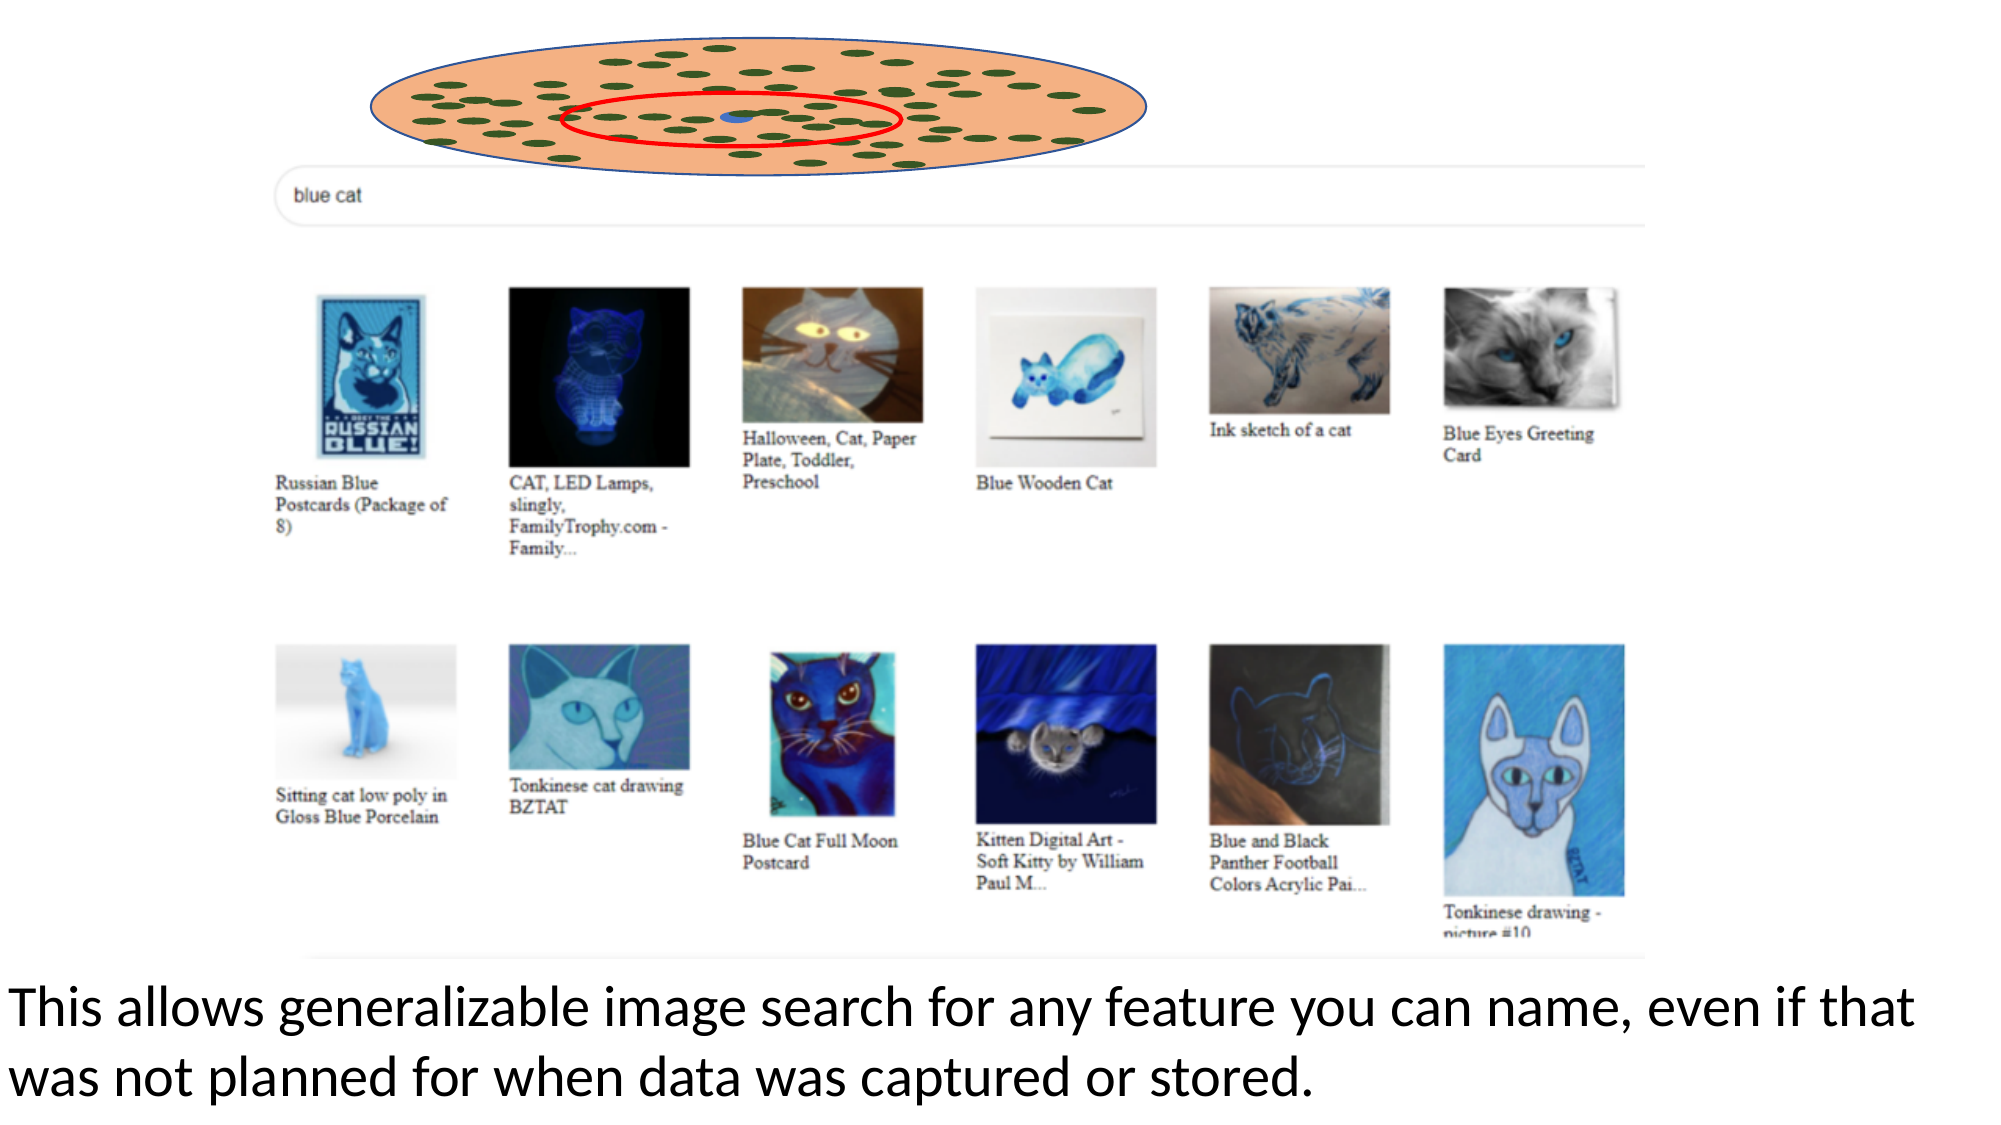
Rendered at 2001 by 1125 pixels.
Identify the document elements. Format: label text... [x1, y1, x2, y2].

text_box [370, 76, 410, 137]
text_box [1107, 76, 1147, 137]
text_box [587, 37, 930, 45]
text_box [410, 45, 1107, 169]
text_box This allows generalizable image search for any feature you can name, even if that was not planned for when data was captured or stored. [0, 959, 2000, 1117]
picture [236, 137, 1645, 959]
